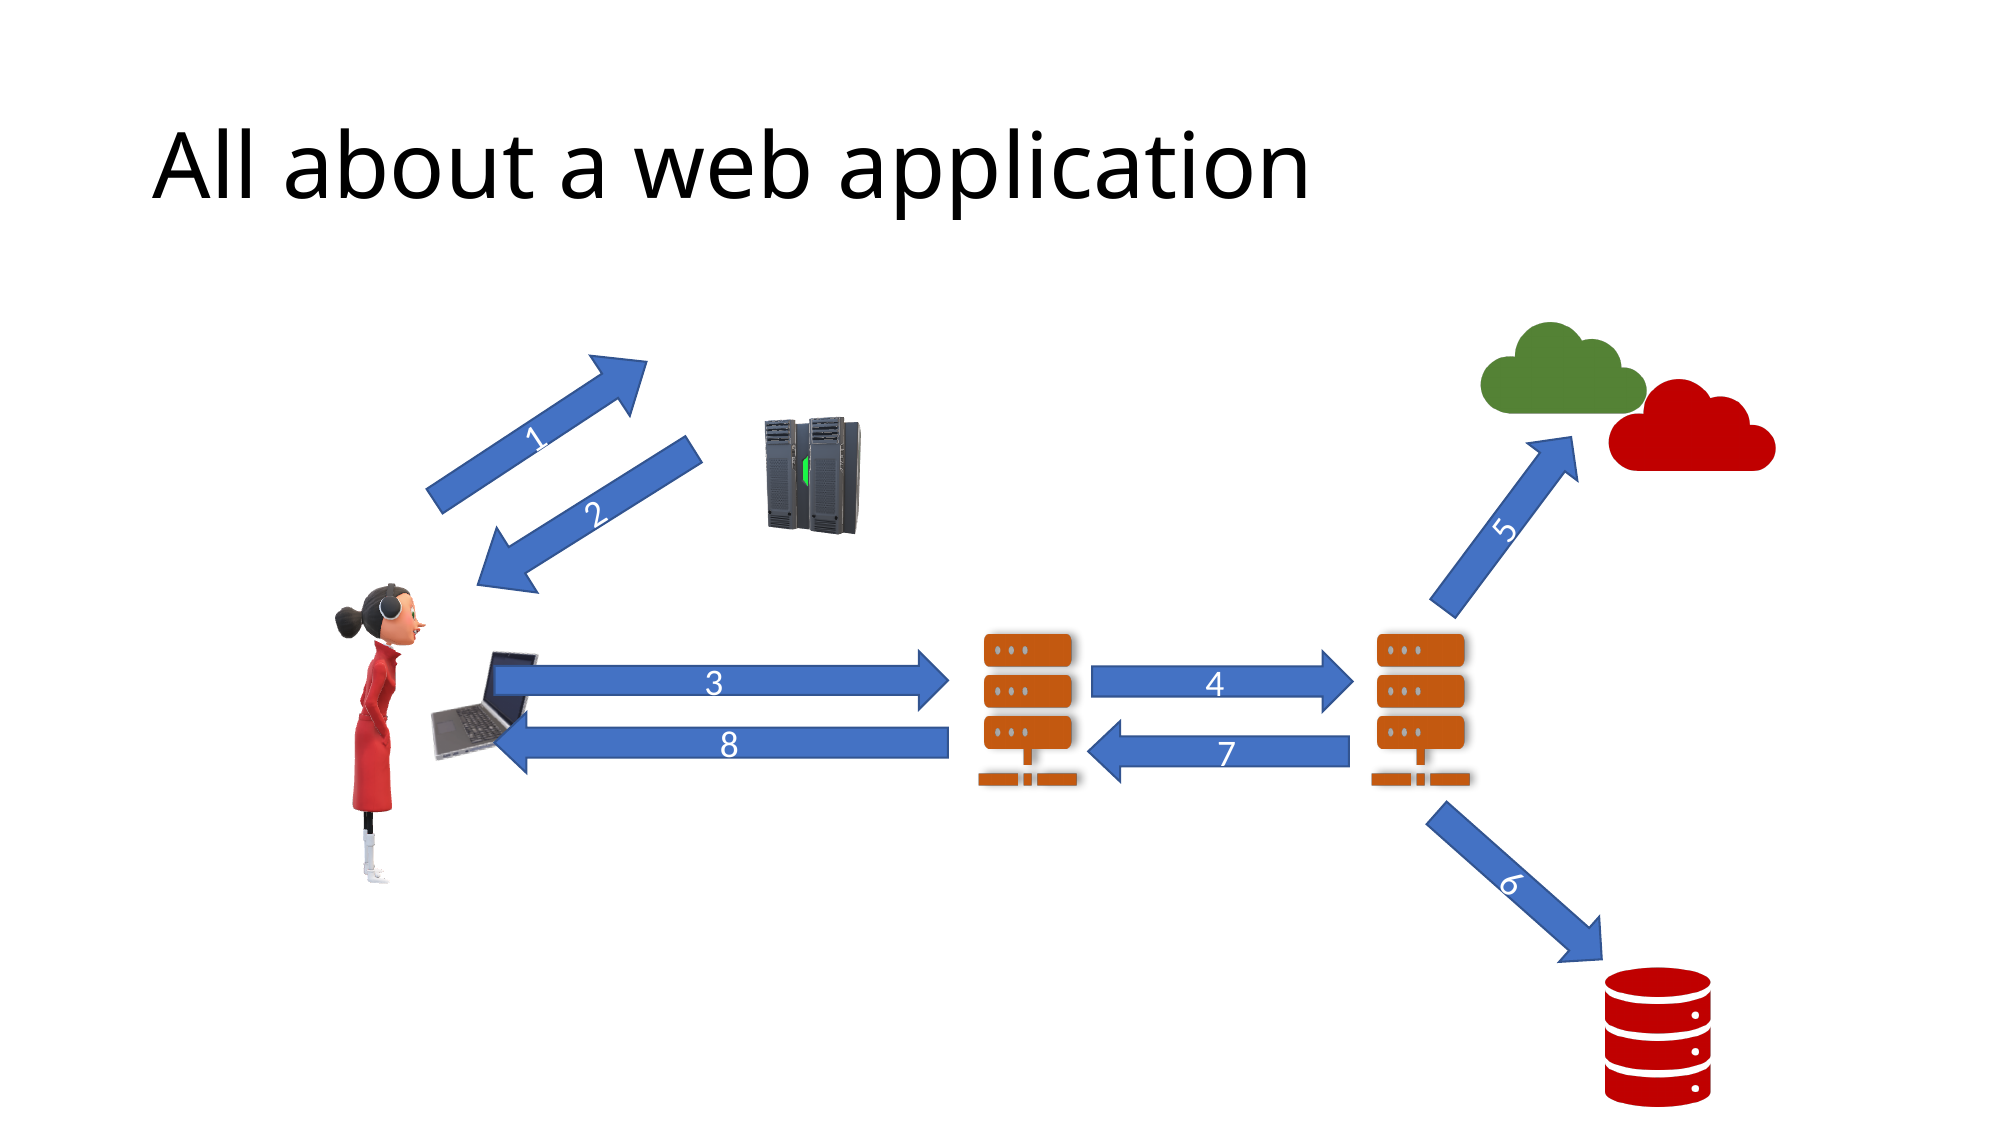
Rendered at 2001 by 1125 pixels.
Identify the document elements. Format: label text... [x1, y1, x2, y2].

title All about a web application [137, 59, 1863, 278]
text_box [213, 276, 1787, 1125]
